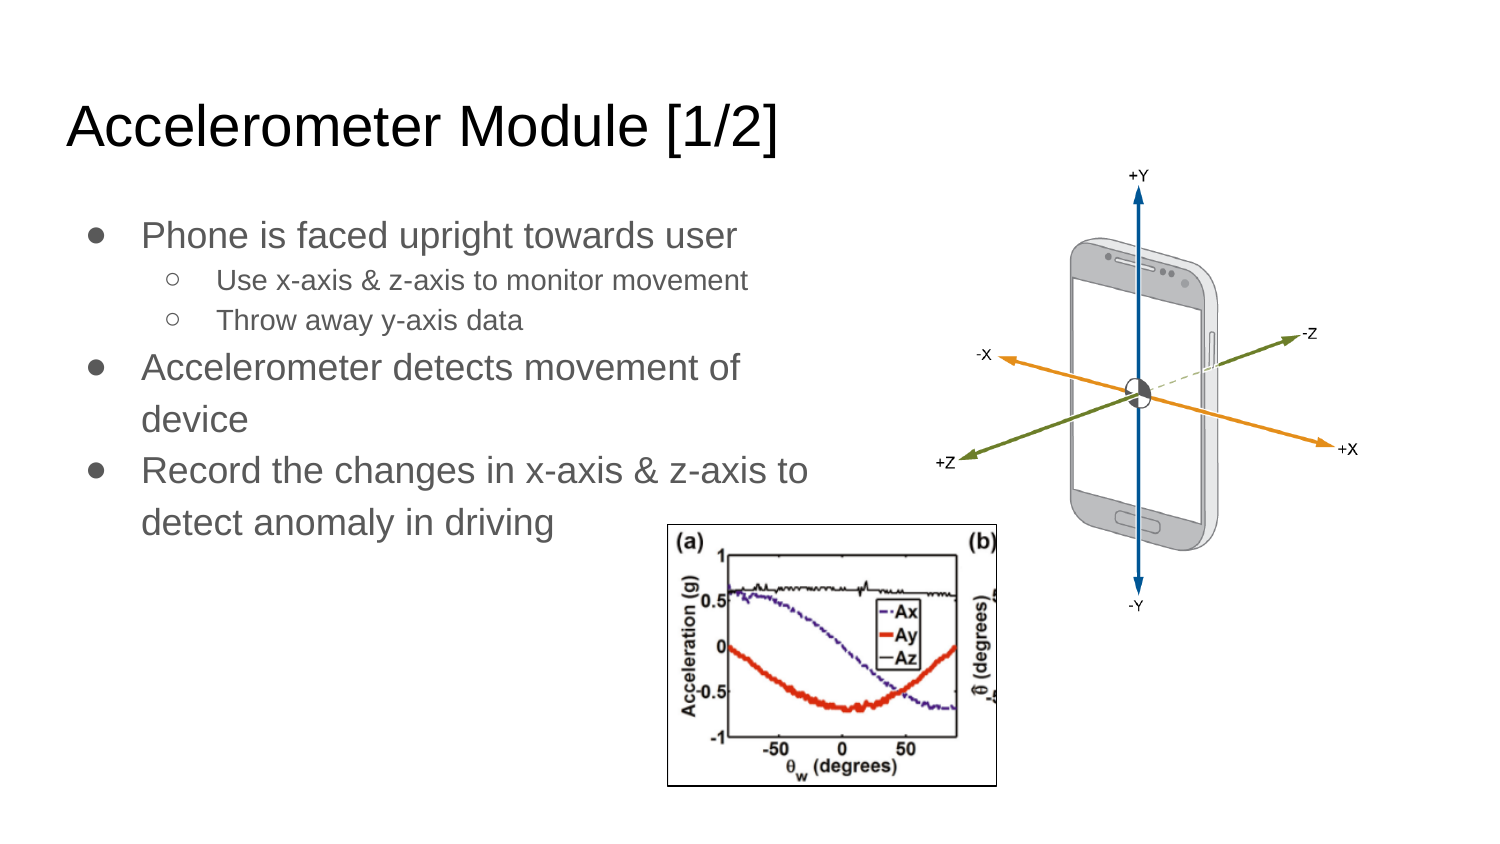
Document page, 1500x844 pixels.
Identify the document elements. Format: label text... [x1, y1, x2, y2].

list Phone is faced upright towards user Use x-axis & z-axis to monitor movement Throw away y-axis data Accelerometer detects movement of device Record the changes in x-axis & z-axis to detect anomaly in driving [51, 189, 848, 750]
title Accelerometer Module [1/2] [51, 72, 1449, 167]
picture [668, 166, 1371, 786]
